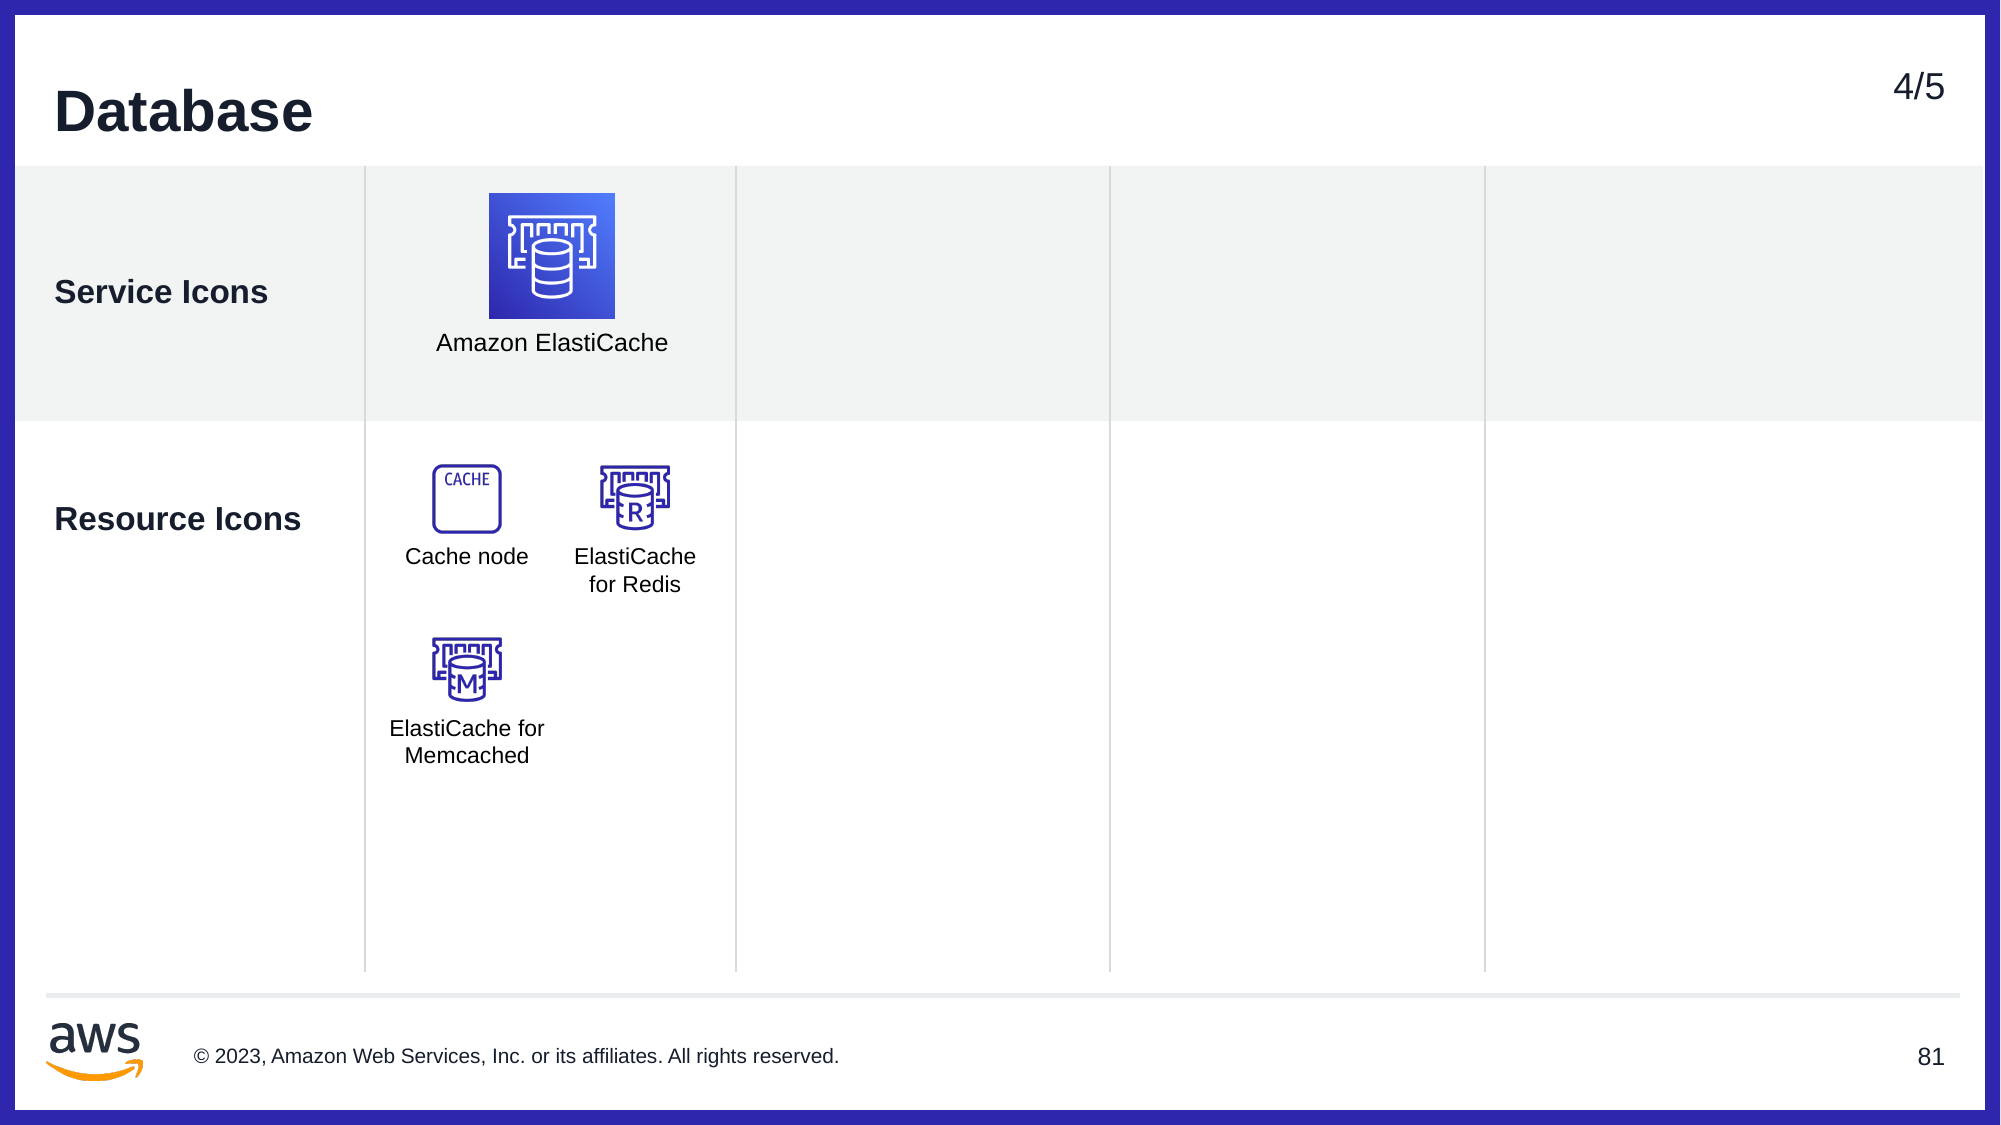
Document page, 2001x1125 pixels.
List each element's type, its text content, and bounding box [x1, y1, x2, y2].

text_box Amazon ElastiCache [372, 319, 734, 364]
picture [429, 631, 505, 707]
picture [597, 459, 673, 535]
picture [46, 1023, 143, 1081]
picture [429, 461, 505, 537]
list 4/5 [1693, 59, 1961, 166]
text_box ElastiCache for Redis [548, 534, 722, 605]
slide_number 81 [1493, 1025, 1961, 1086]
text_box Cache node [380, 534, 548, 577]
text_box ElastiCache for Memcached [372, 705, 562, 776]
title Database [39, 59, 1457, 166]
footer © 2023, Amazon Web Services, Inc. or its affiliates. All rights reserved. [178, 1025, 911, 1086]
picture [489, 193, 615, 319]
